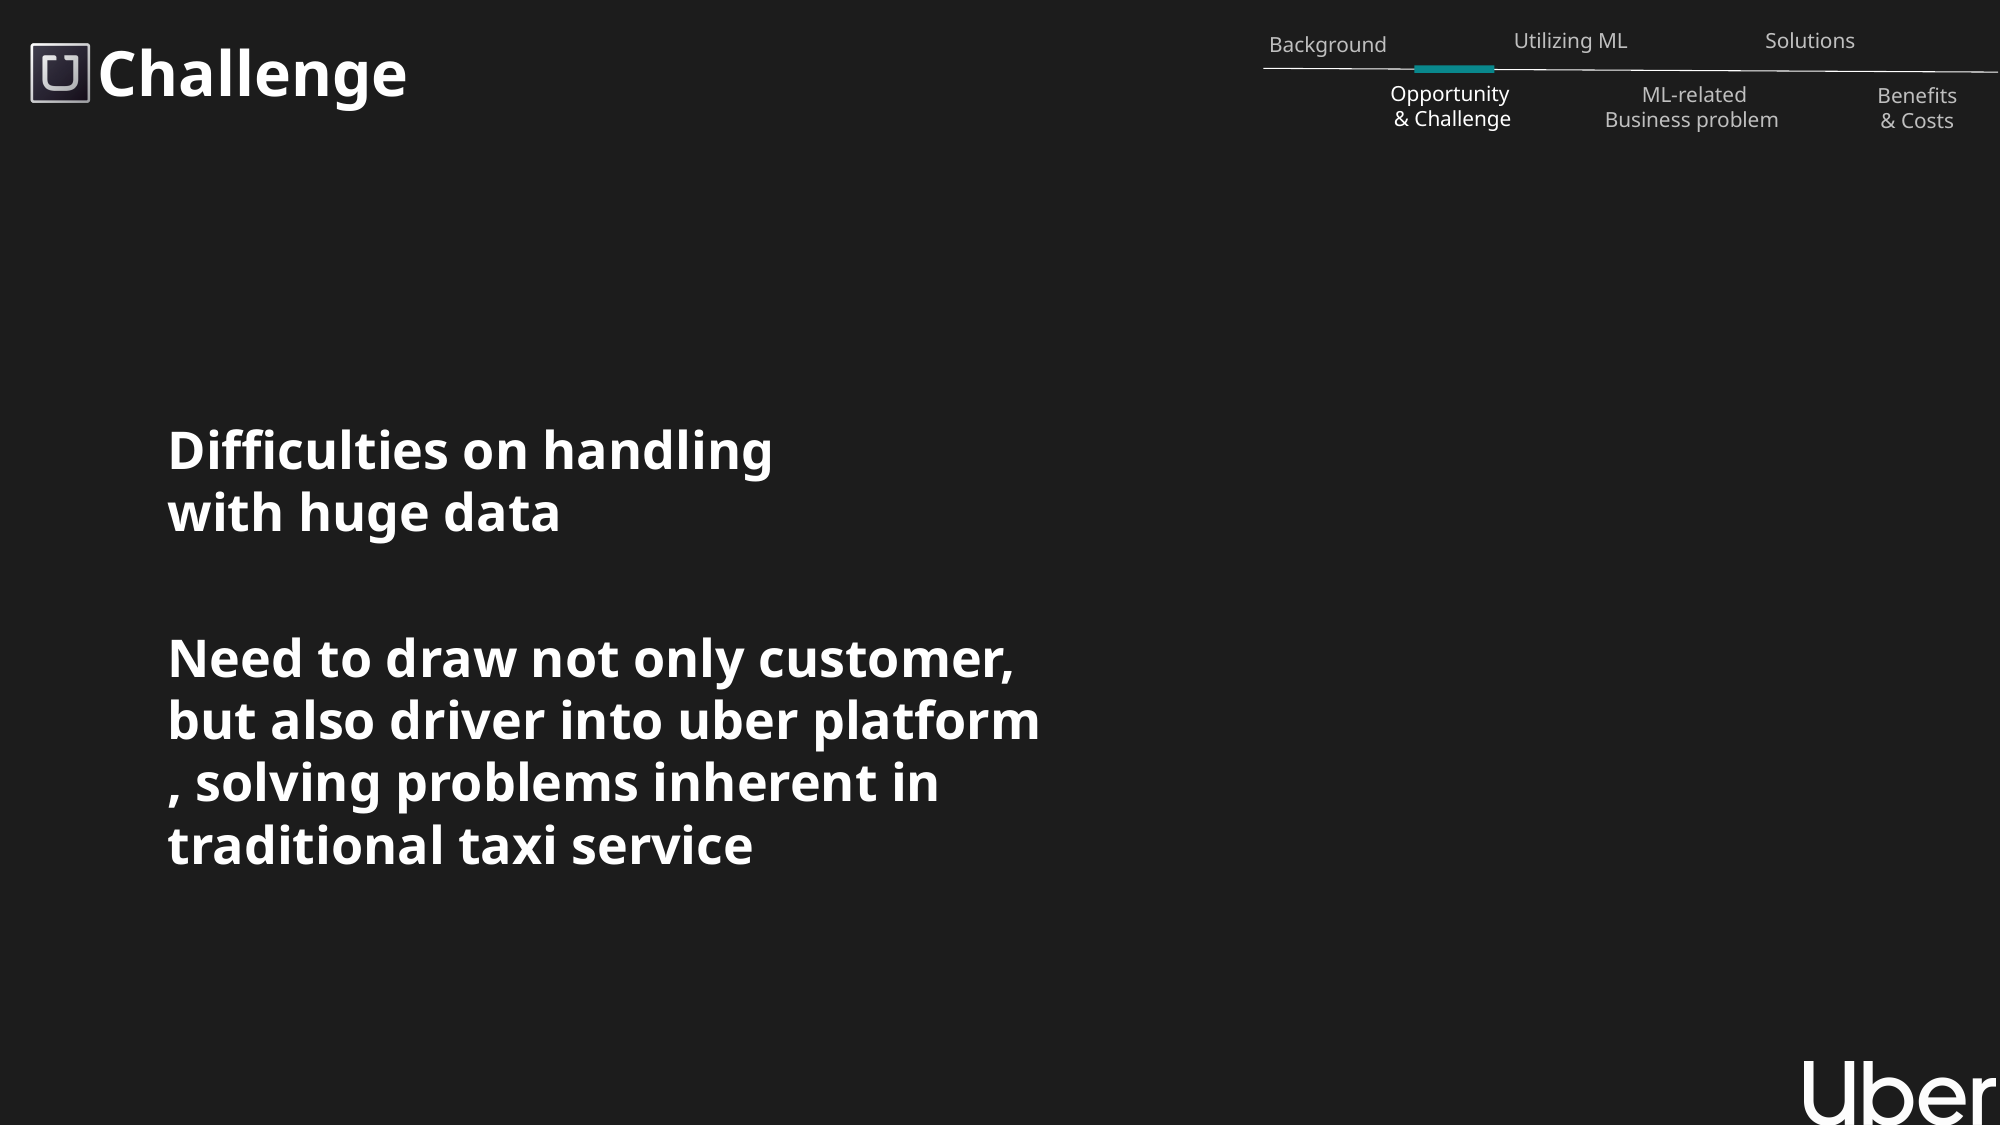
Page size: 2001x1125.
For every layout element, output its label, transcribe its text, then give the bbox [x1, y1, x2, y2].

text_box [1252, 20, 1999, 140]
picture [1804, 1061, 1996, 1125]
picture [0, 31, 153, 139]
text_box Difficulties on handling with huge data [152, 409, 1284, 550]
text_box Challenge [82, 27, 424, 117]
text_box Need to draw not only customer, but also driver into uber platform , solving problems inherent in traditional taxi service [152, 617, 1171, 883]
